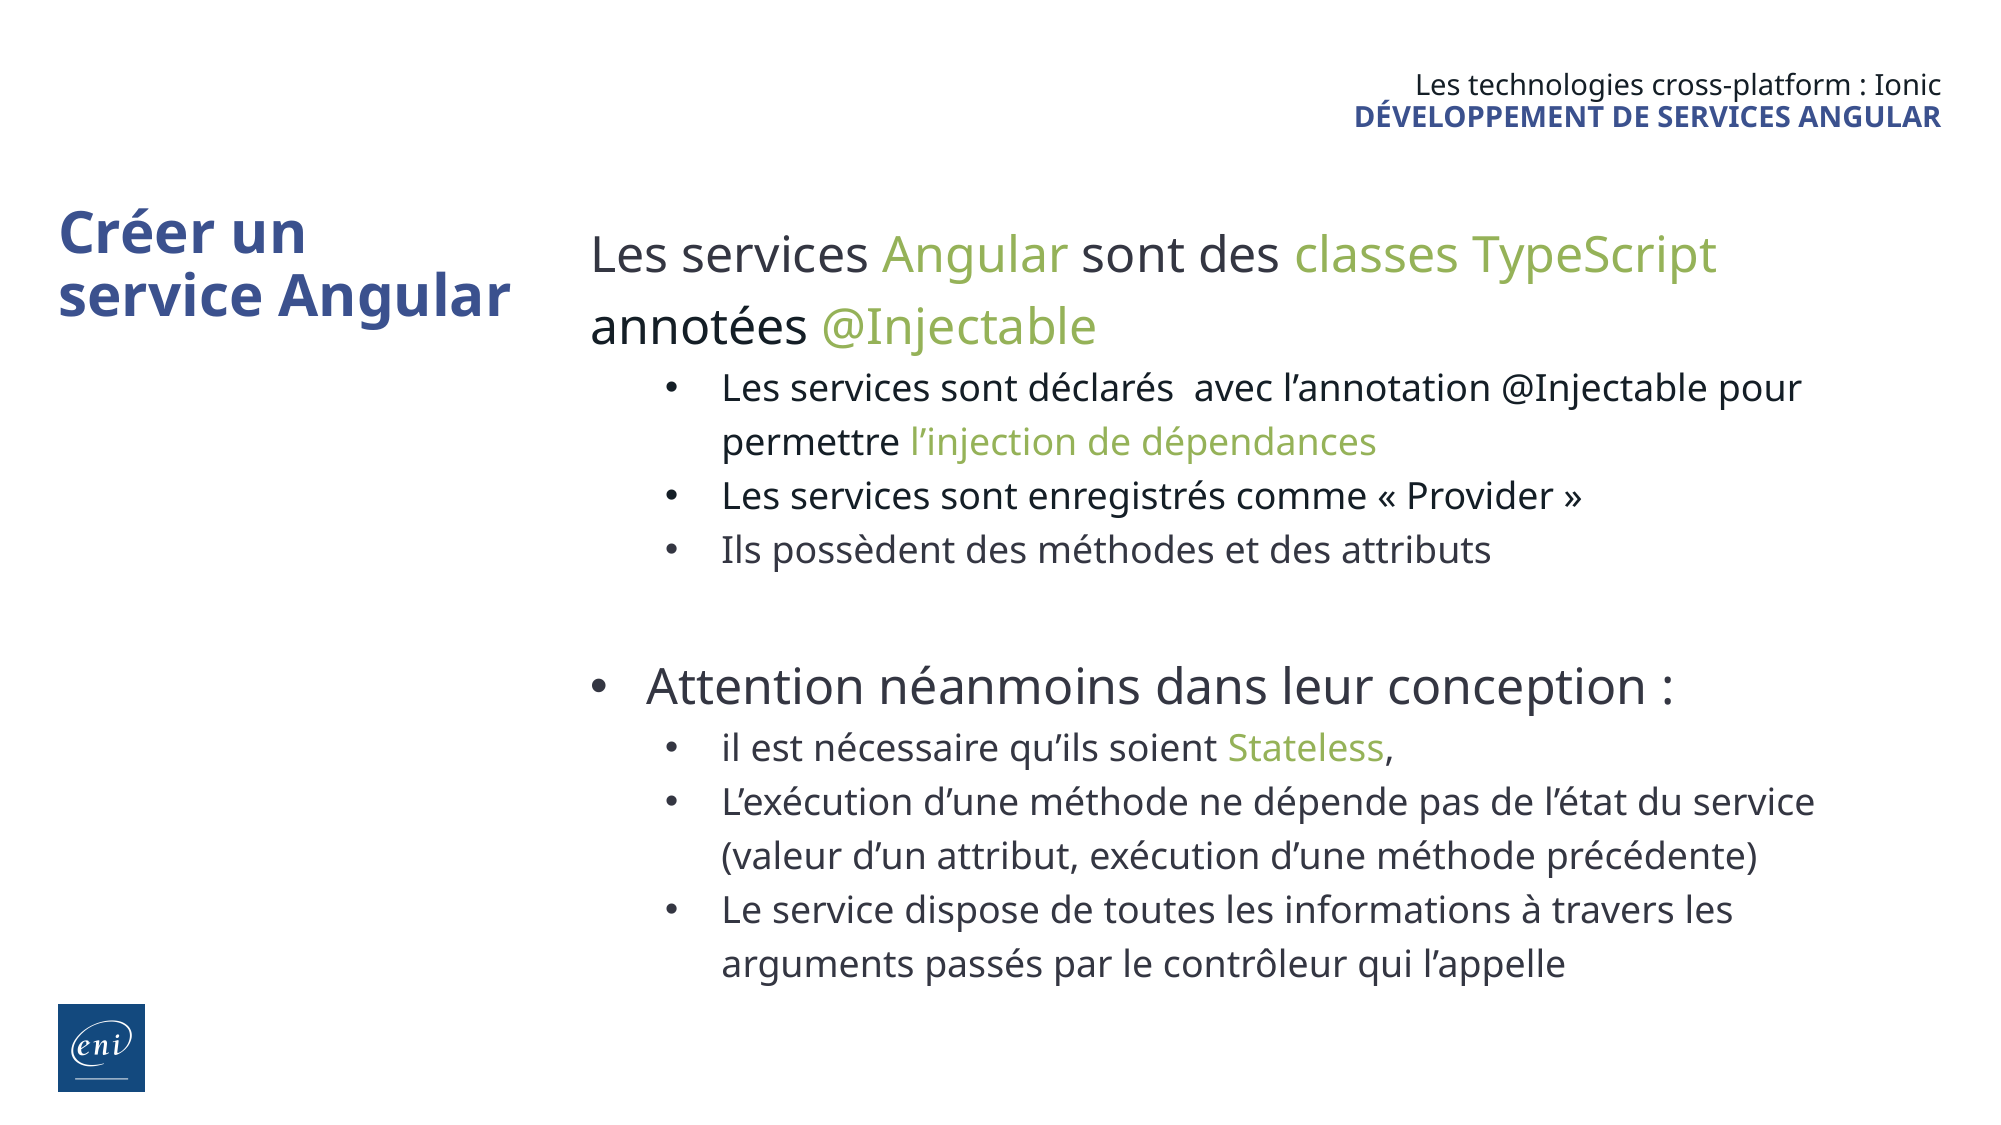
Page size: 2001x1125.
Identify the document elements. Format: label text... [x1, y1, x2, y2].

text_box Les technologies cross-platform : Ionic Développement de services Angular [627, 70, 1942, 160]
text_box Créer un service Angular [58, 203, 526, 929]
picture [58, 1004, 145, 1092]
text_box Les services Angular sont des classes TypeScript annotées @Injectable Les services sont déclarés avec l’annotation @Injectable pour permettre l’injection de dépendances Les services sont enregistrés comme « Provider » Ils possèdent des méthodes et des attributs Attention néanmoins dans leur conception : il est nécessaire qu’ils soient Stateless, L’exécution d’une méthode ne dépende pas de l’état du service (valeur d’un attribut, exécution d’une méthode précédente) Le service dispose de toutes les informations à travers les arguments passés par le contrôleur qui l’appelle [575, 203, 1942, 993]
